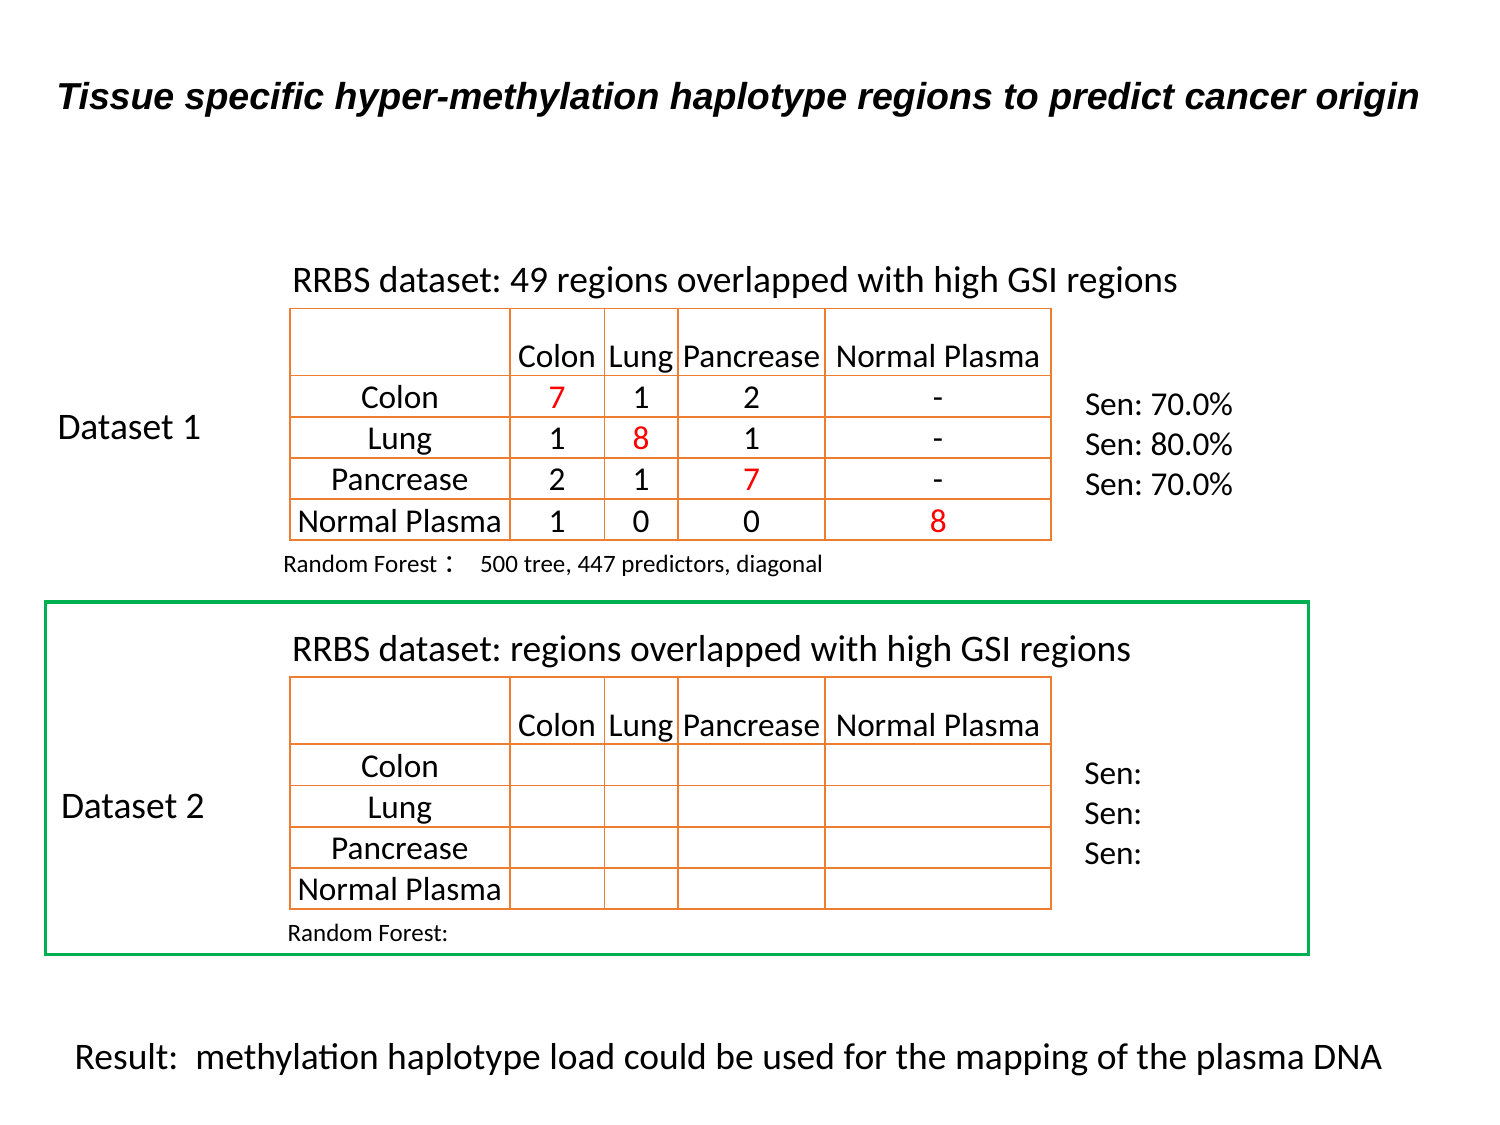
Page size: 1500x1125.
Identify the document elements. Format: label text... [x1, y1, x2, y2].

table_cell Colon [291, 376, 509, 416]
table_cell 0 [679, 500, 824, 539]
table_header Colon [511, 309, 604, 375]
table_cell - [826, 459, 1050, 498]
table_cell - [826, 376, 1050, 416]
text_box Result: methylation haplotype load could be used for the mapping of the plasma DNA [0, 979, 1459, 1085]
text_box Random Forest： 500 tree, 447 predictors, diagonal [268, 540, 839, 586]
table_header [291, 309, 509, 375]
table_cell Lung [291, 418, 509, 457]
table_header Pancrease [679, 309, 824, 375]
text_box Sen: 70.0% Sen: 80.0% Sen: 70.0% [1070, 375, 1256, 510]
text_box [44, 601, 1309, 956]
table_cell 0 [605, 500, 677, 539]
table_cell Normal Plasma [291, 500, 509, 539]
table_cell 2 [679, 376, 824, 416]
table_cell Pancrease [291, 459, 509, 498]
table_cell 2 [511, 459, 604, 498]
table_header Lung [605, 309, 677, 375]
table_cell 7 [511, 376, 604, 416]
table_cell 1 [605, 459, 677, 498]
table_cell 8 [605, 418, 677, 457]
table_cell 1 [511, 500, 604, 539]
table_header Normal Plasma [826, 309, 1050, 375]
table_cell - [826, 418, 1050, 457]
table_cell 8 [826, 500, 1050, 539]
text_box Dataset 1 [42, 394, 217, 454]
text_box RRBS dataset: 49 regions overlapped with high GSI regions [277, 247, 1203, 308]
text_box Tissue specific hyper-methylation haplotype regions to predict cancer origin [41, 19, 1500, 125]
table_cell 1 [605, 376, 677, 416]
table_cell 7 [679, 459, 824, 498]
table_cell 1 [679, 418, 824, 457]
table_cell 1 [511, 418, 604, 457]
